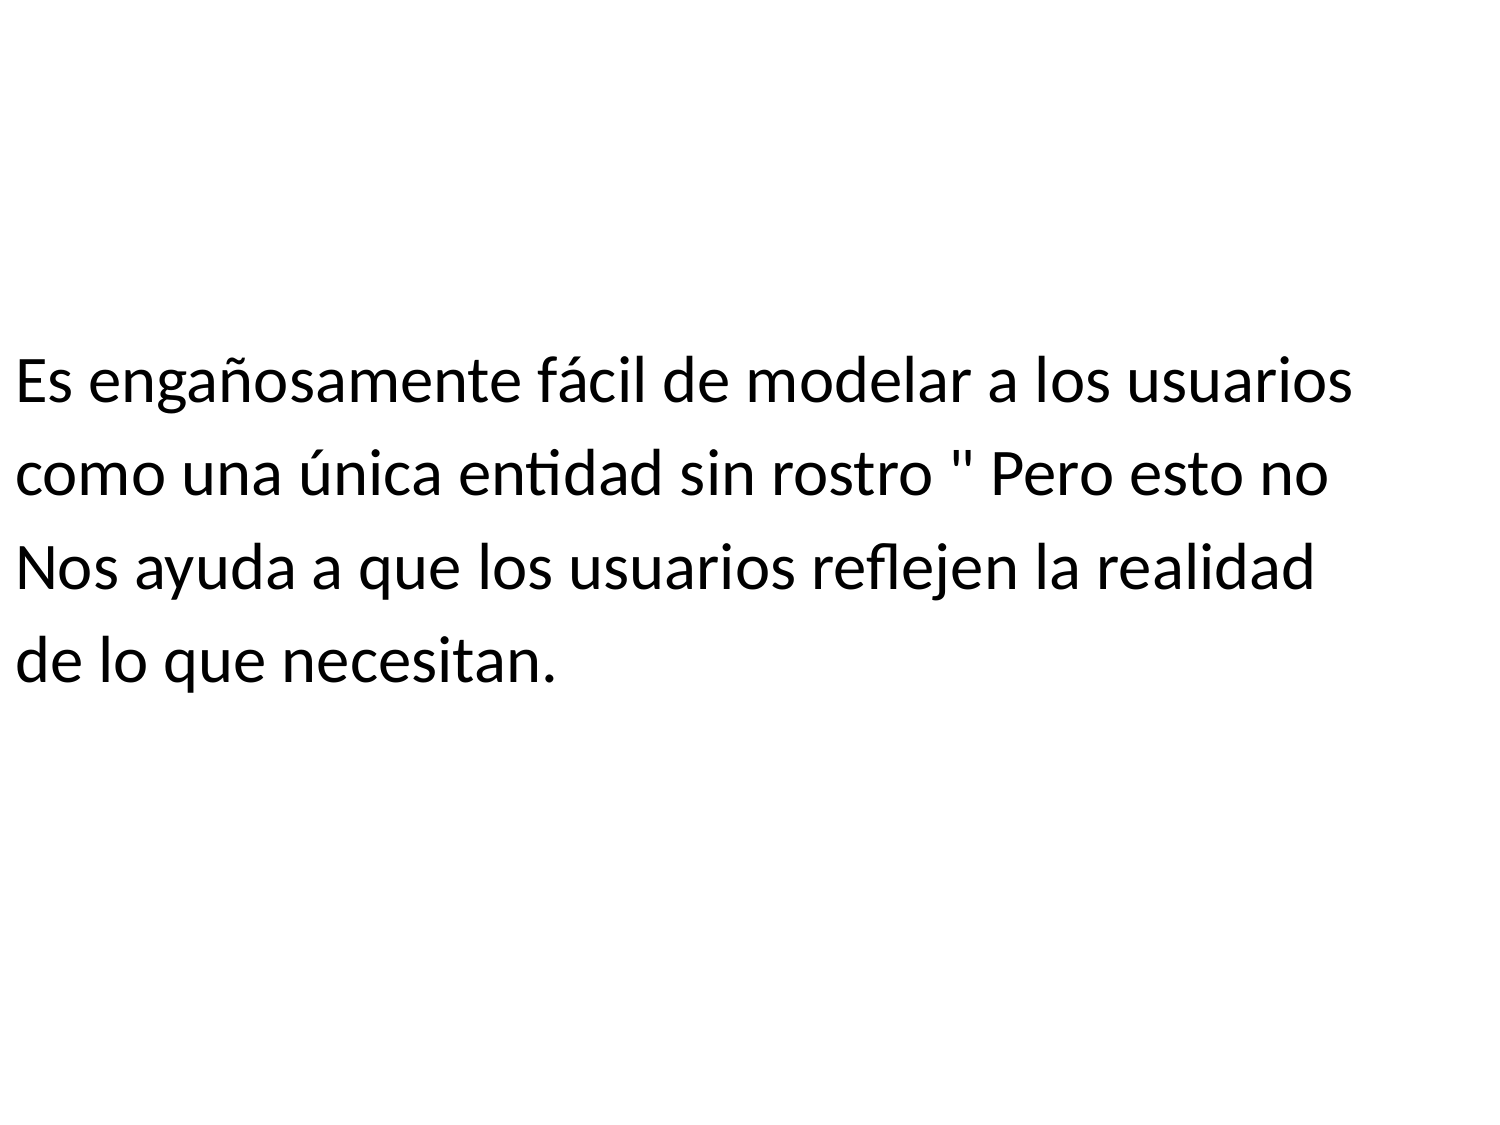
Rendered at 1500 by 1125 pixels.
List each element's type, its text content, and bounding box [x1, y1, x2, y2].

list Es engañosamente fácil de modelar a los usuarios como una única entidad sin rostro " Pero esto no Nos ayuda a que los usuarios reflejen la realidad de lo que necesitan. [0, 0, 1500, 1125]
